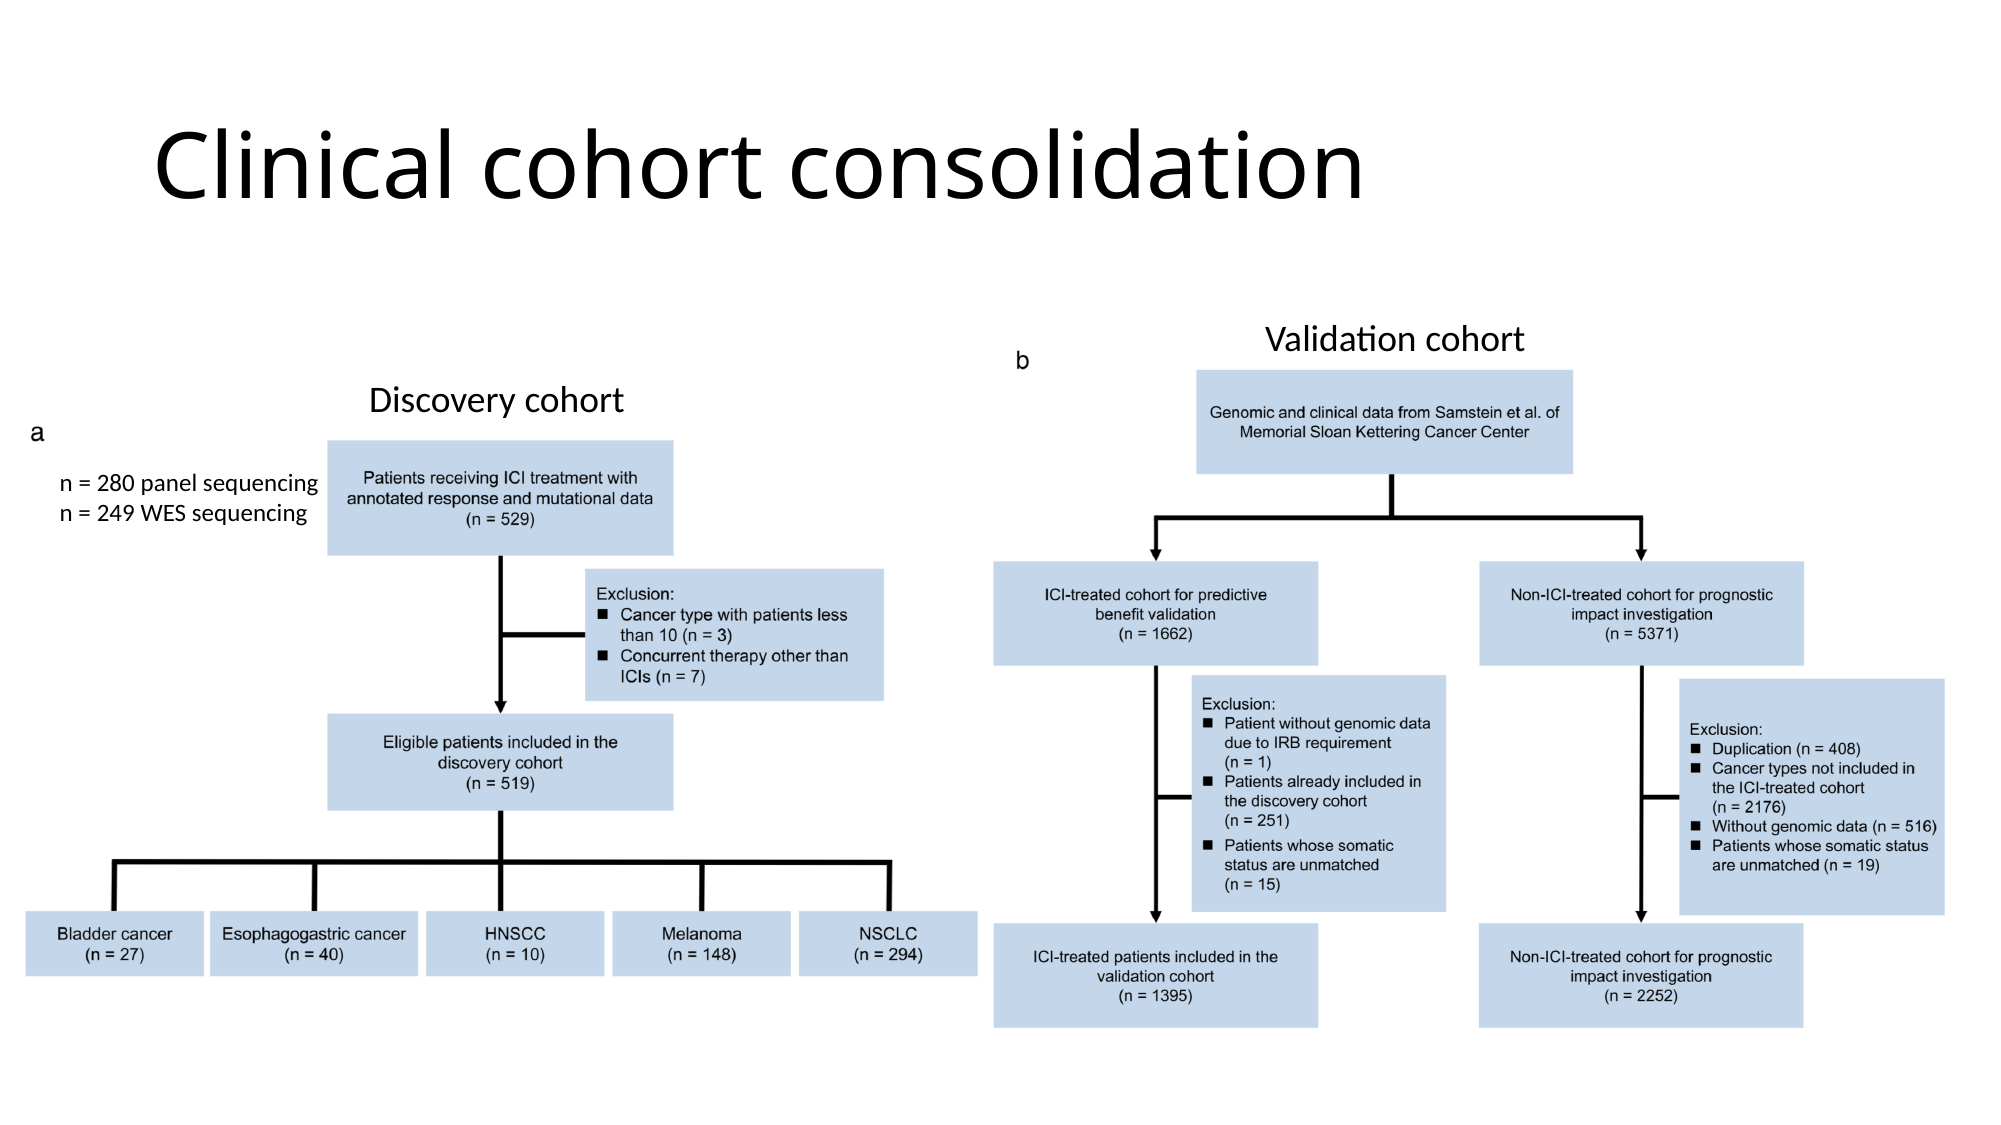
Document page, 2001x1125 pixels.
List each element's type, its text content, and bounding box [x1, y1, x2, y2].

text_box Validation cohort [1250, 306, 1541, 338]
text_box Discovery cohort [354, 367, 640, 411]
title Clinical cohort consolidation [137, 59, 1863, 278]
picture [21, 338, 1979, 1038]
